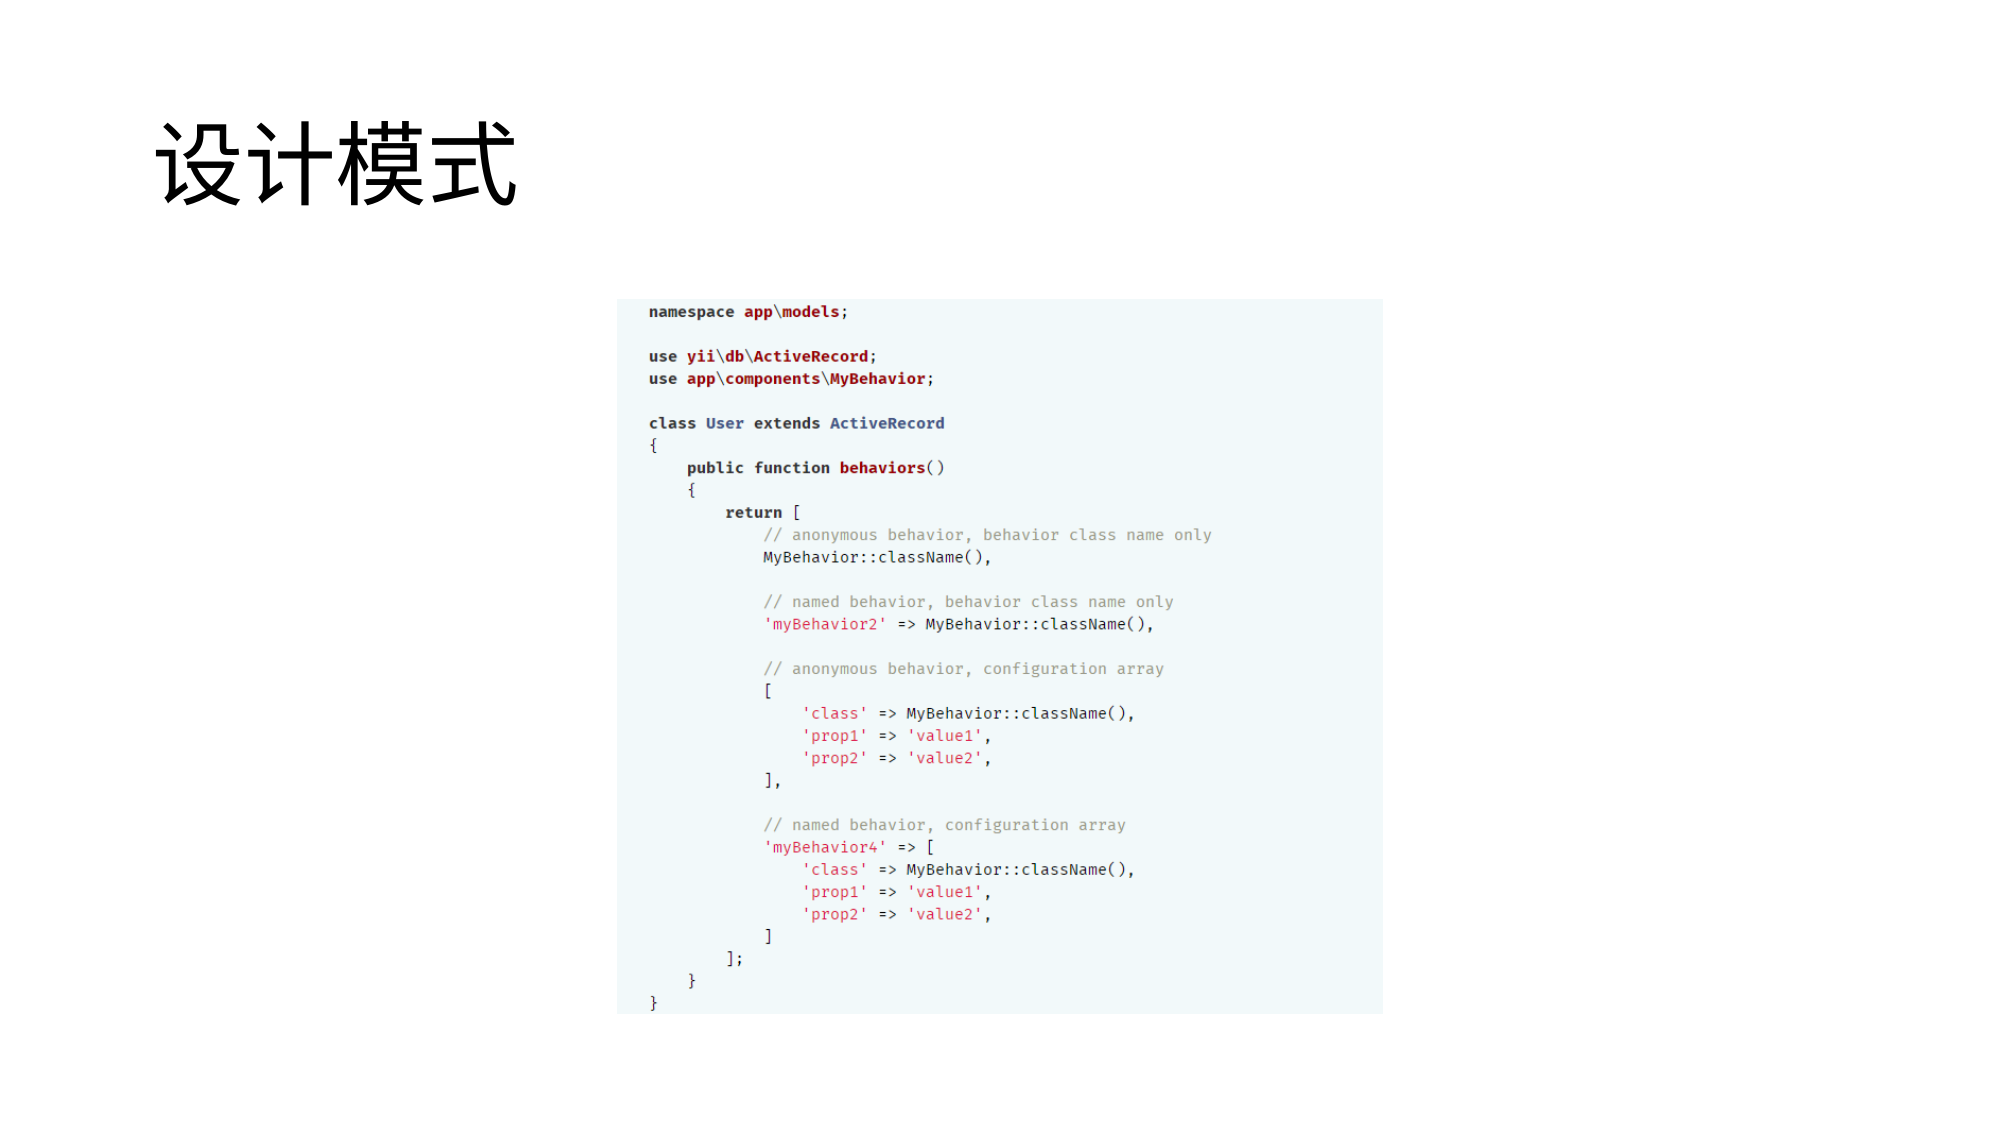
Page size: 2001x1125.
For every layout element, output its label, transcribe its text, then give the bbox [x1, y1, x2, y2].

title 设计模式 [137, 59, 1863, 278]
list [617, 299, 1383, 1014]
